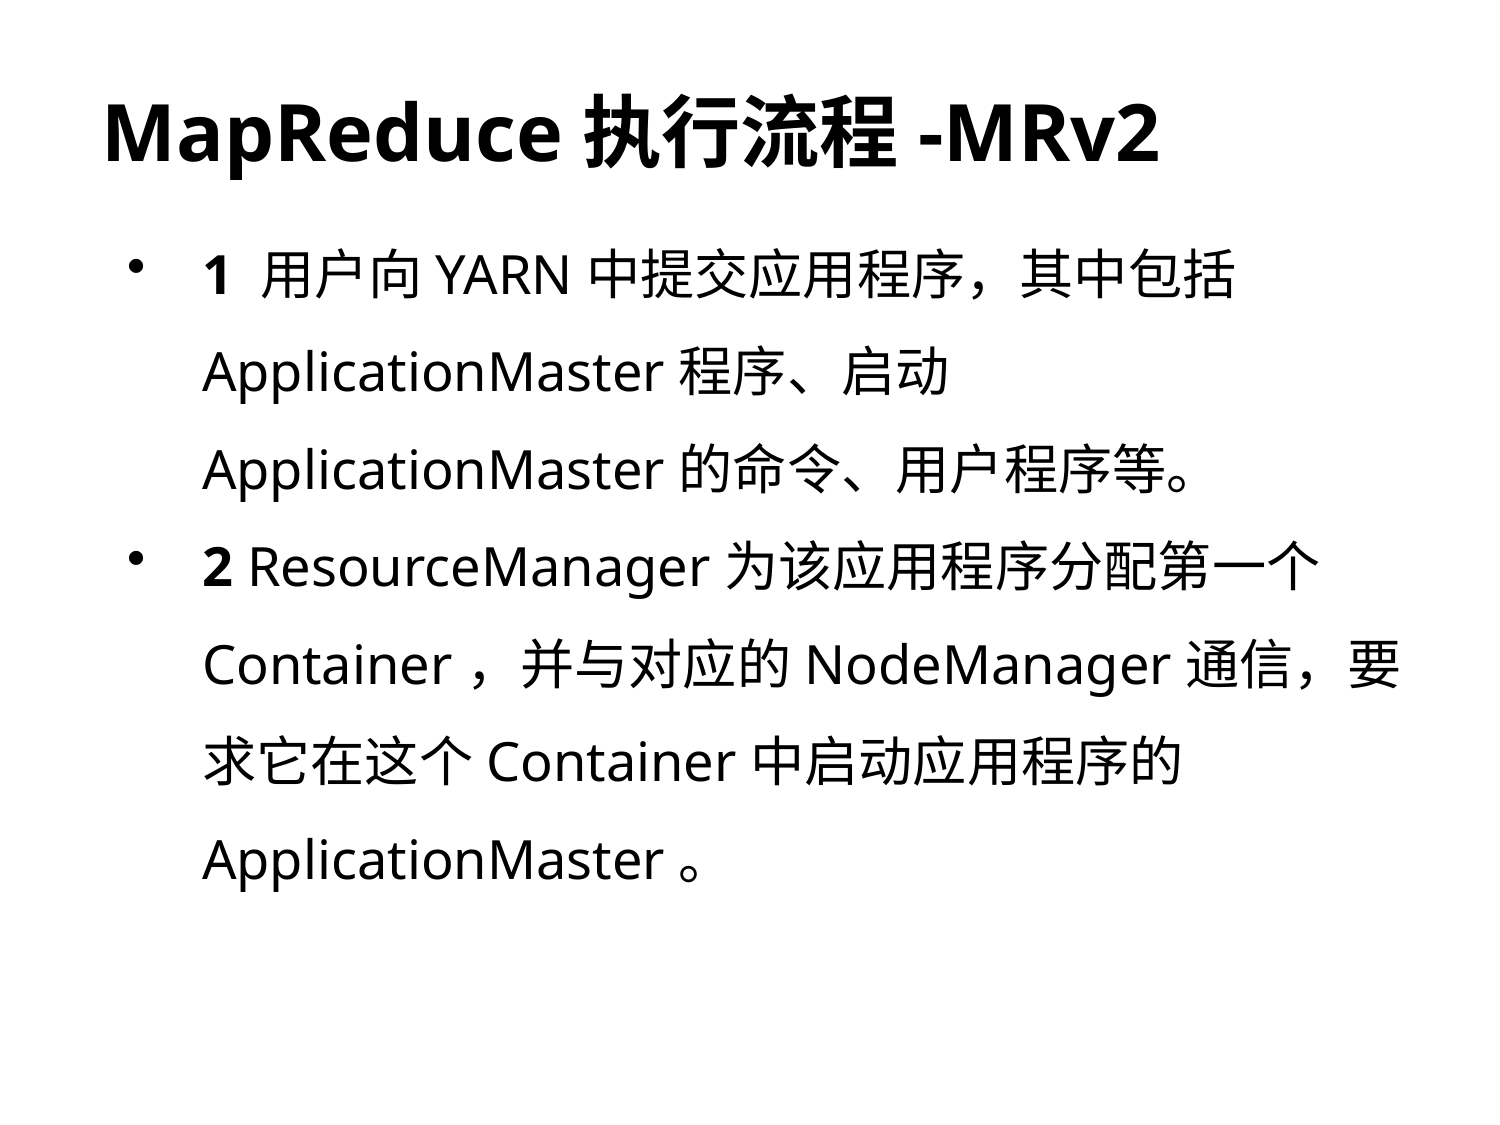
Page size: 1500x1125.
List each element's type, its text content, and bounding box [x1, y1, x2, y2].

text_box 1 用户向YARN中提交应用程序，其中包括ApplicationMaster程序、启动ApplicationMaster的命令、用户程序等。 2 ResourceManager为该应用程序分配第一个Container，并与对应的NodeManager通信，要求它在这个Container中启动应用程序的ApplicationMaster。 [112, 200, 1424, 898]
title MapReduce执行流程-MRv2 [0, 59, 1263, 201]
